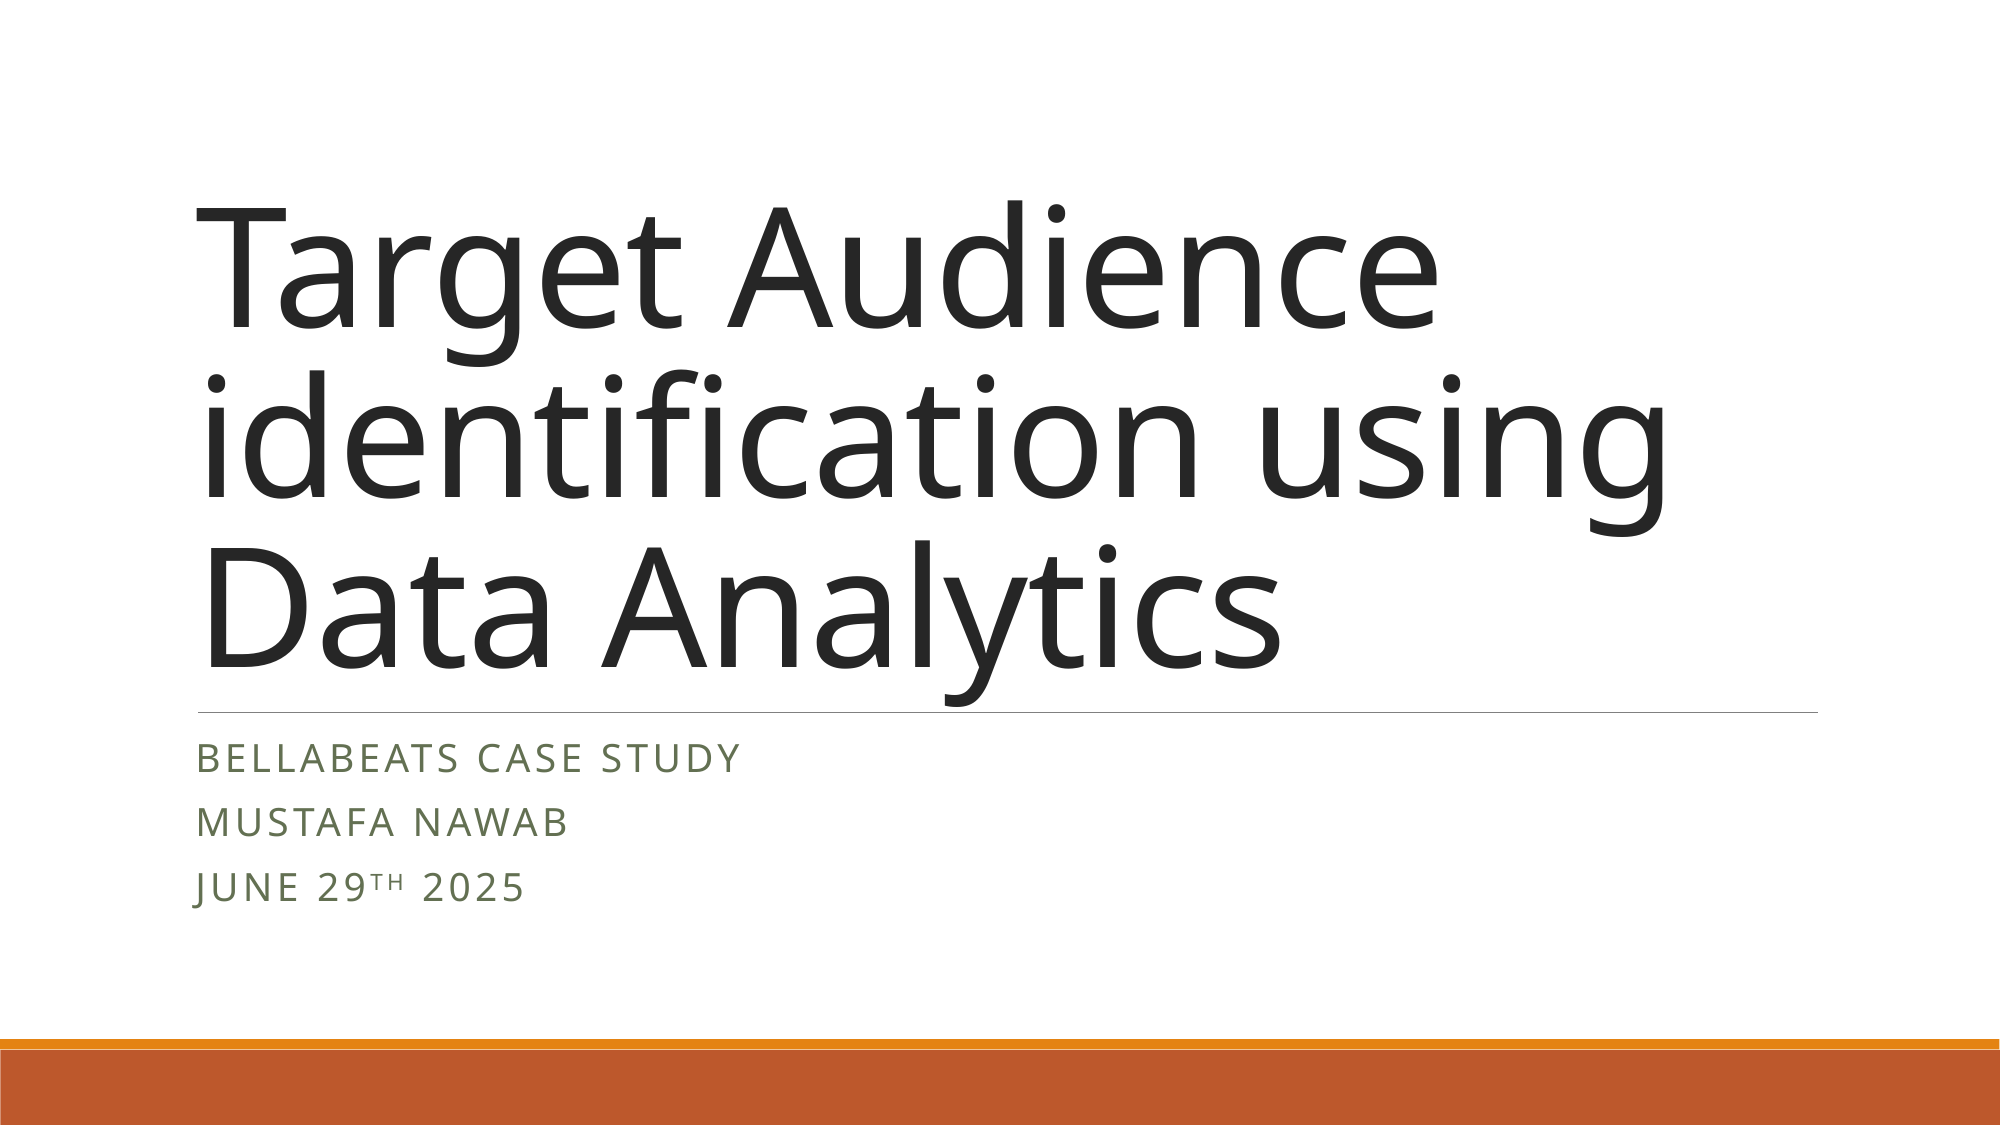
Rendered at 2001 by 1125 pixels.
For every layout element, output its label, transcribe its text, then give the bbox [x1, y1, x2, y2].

subtitle Bellabeats Case Study Mustafa Nawab June 29th 2025 [180, 730, 1831, 919]
title Target Audience identification using Data Analytics [180, 124, 1830, 710]
